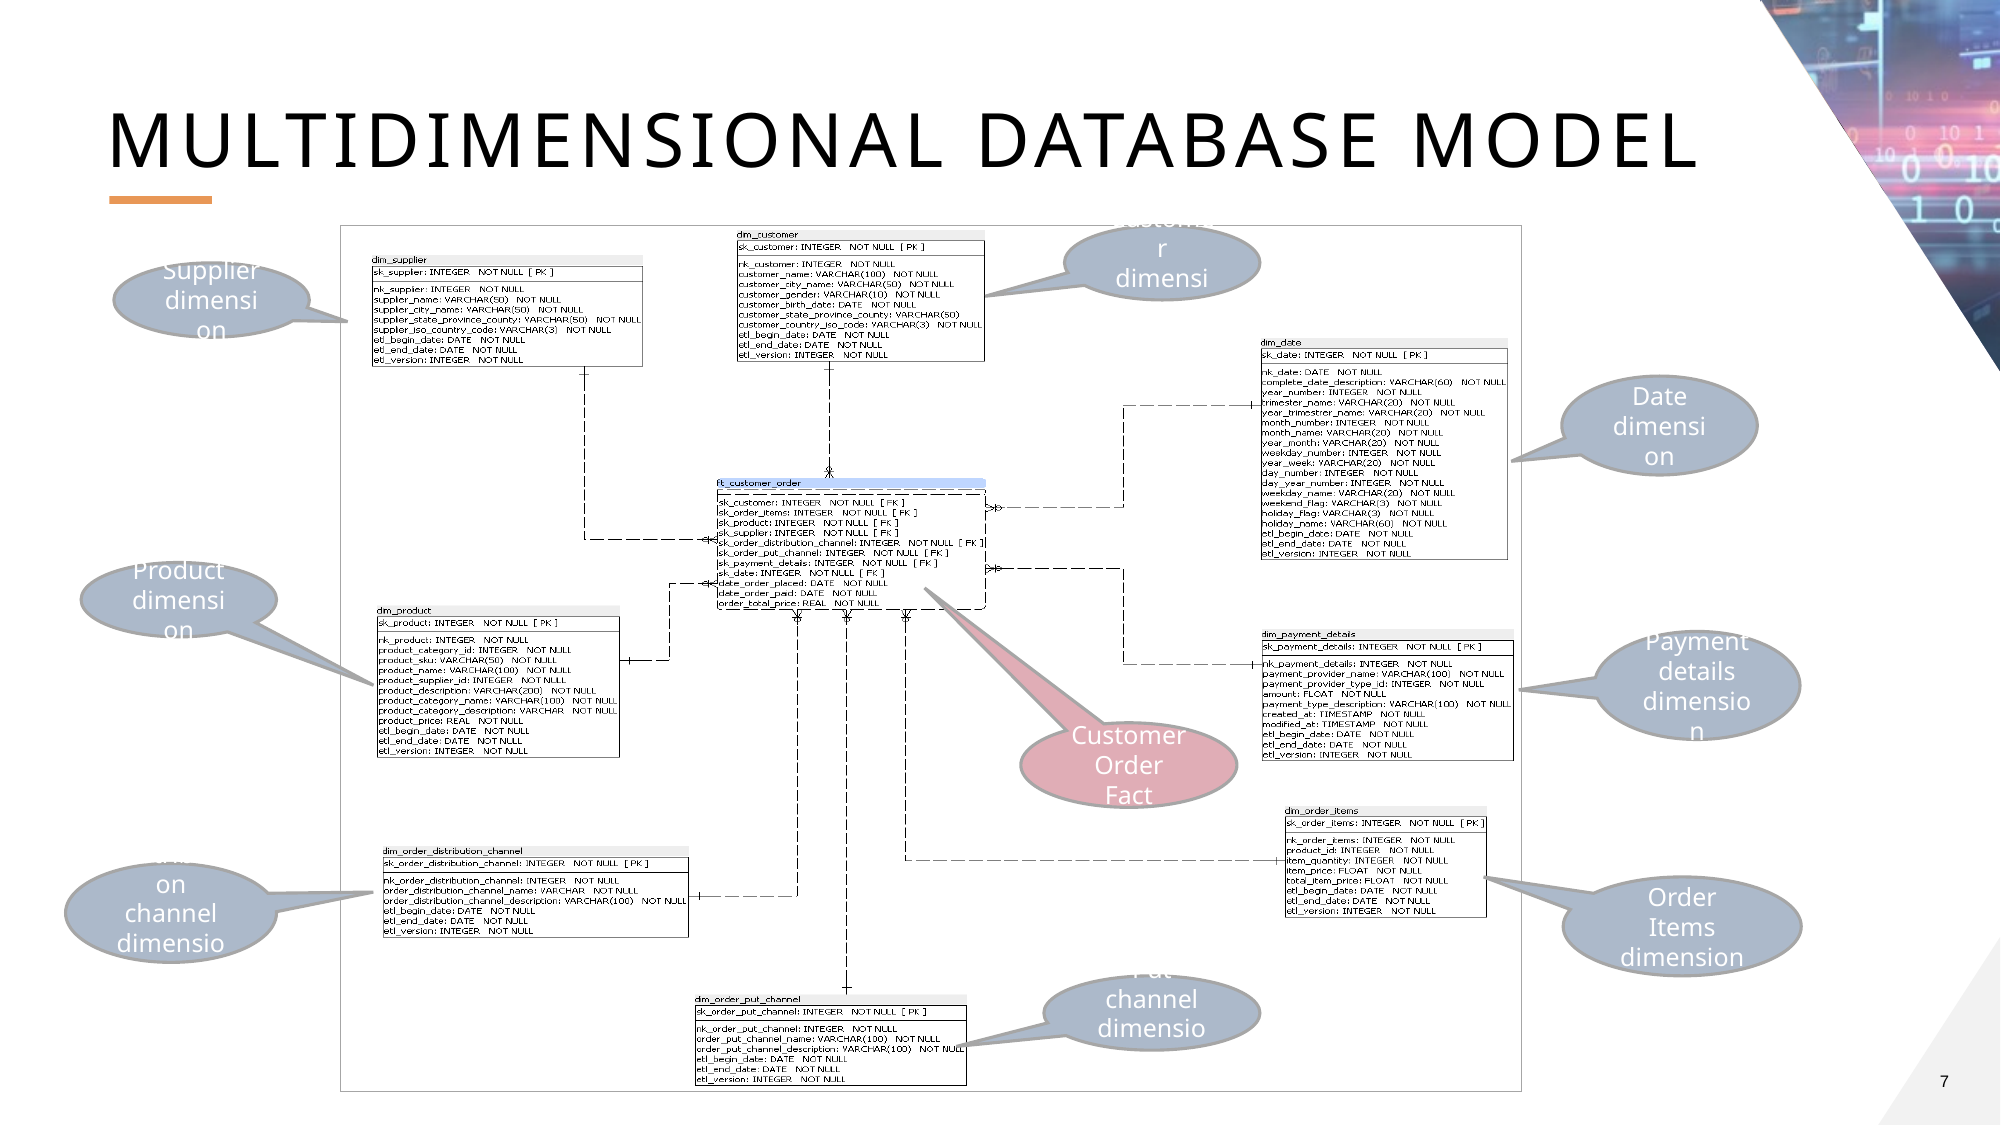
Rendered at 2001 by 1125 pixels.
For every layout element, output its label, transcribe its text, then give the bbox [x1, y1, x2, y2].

title multidimensional database model [91, 33, 1951, 184]
text_box Order Items dimension [1522, 875, 1803, 978]
text_box Product dimension [79, 560, 339, 675]
text_box Distribution channel dimension [63, 861, 339, 964]
text_box Payment details dimension [1522, 629, 1802, 742]
text_box Supplier dimension [112, 261, 339, 339]
text_box Date dimension [1522, 374, 1759, 477]
picture [339, 225, 1522, 1093]
picture [1760, 0, 2000, 372]
